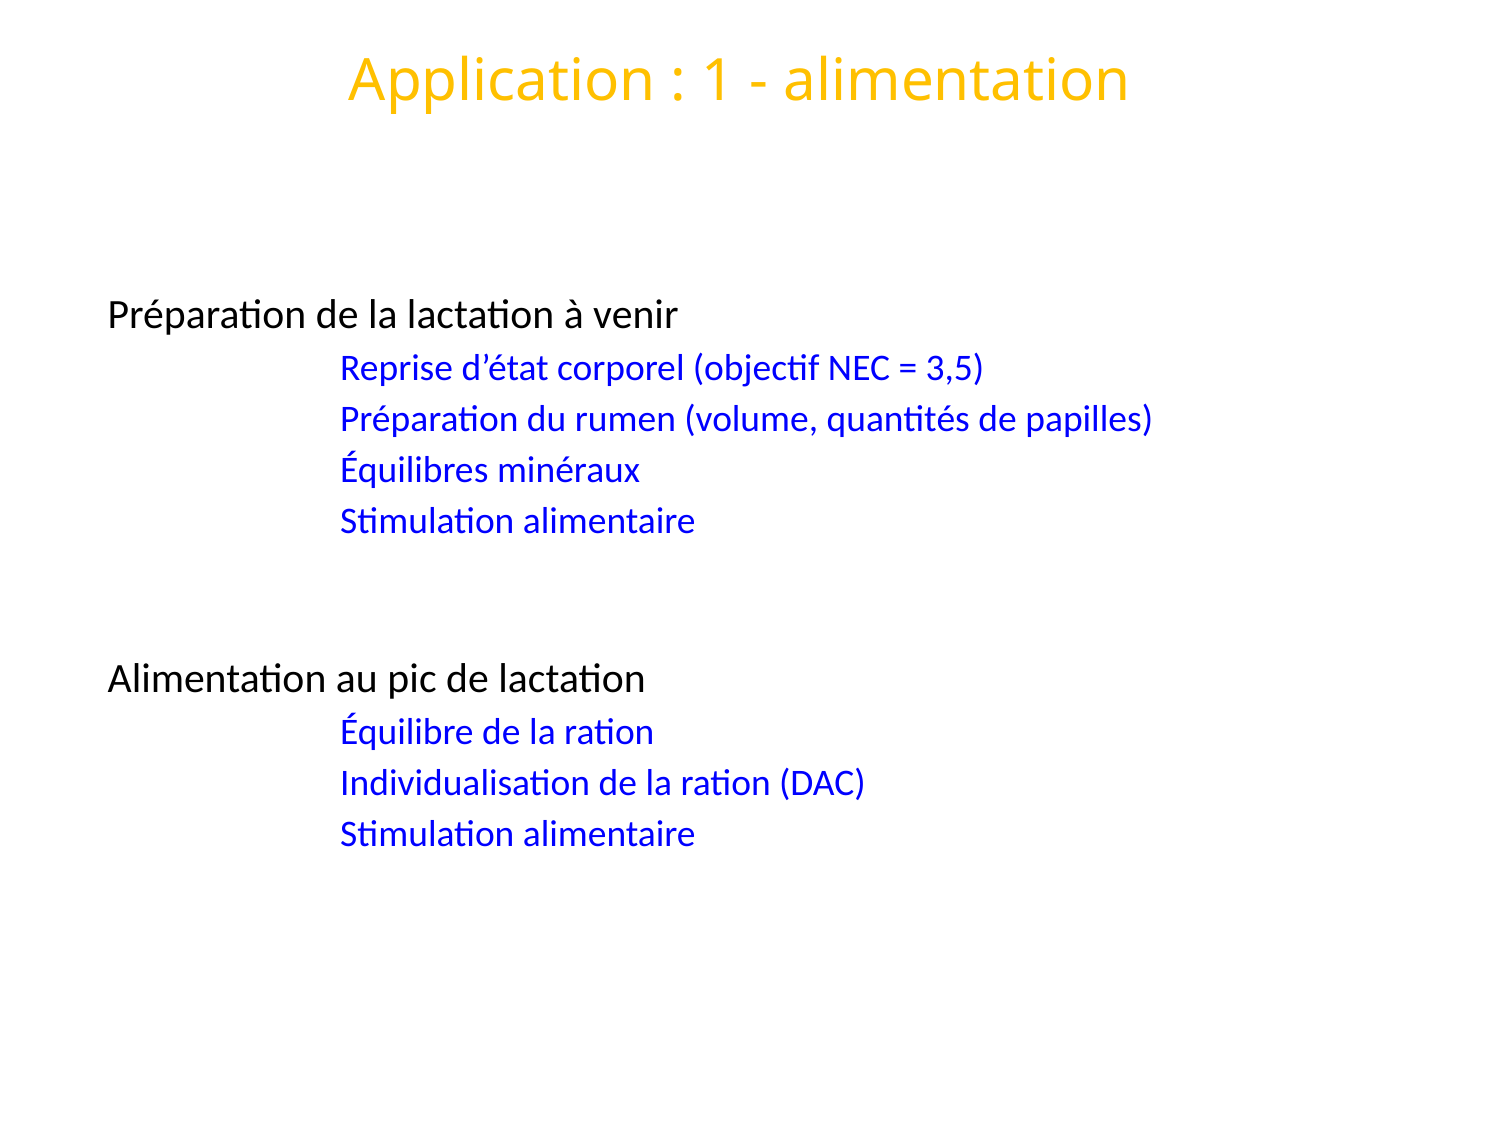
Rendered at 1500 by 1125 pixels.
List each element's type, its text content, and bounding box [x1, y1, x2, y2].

list Préparation de la lactation à venir Reprise d’état corporel (objectif NEC = 3,5) Préparation du rumen (volume, quantités de papilles) Équilibres minéraux Stimulation alimentaire Alimentation au pic de lactation Équilibre de la ration Individualisation de la ration (DAC) Stimulation alimentaire [75, 278, 1425, 1024]
title Application : 1 - alimentation [64, 19, 1415, 135]
